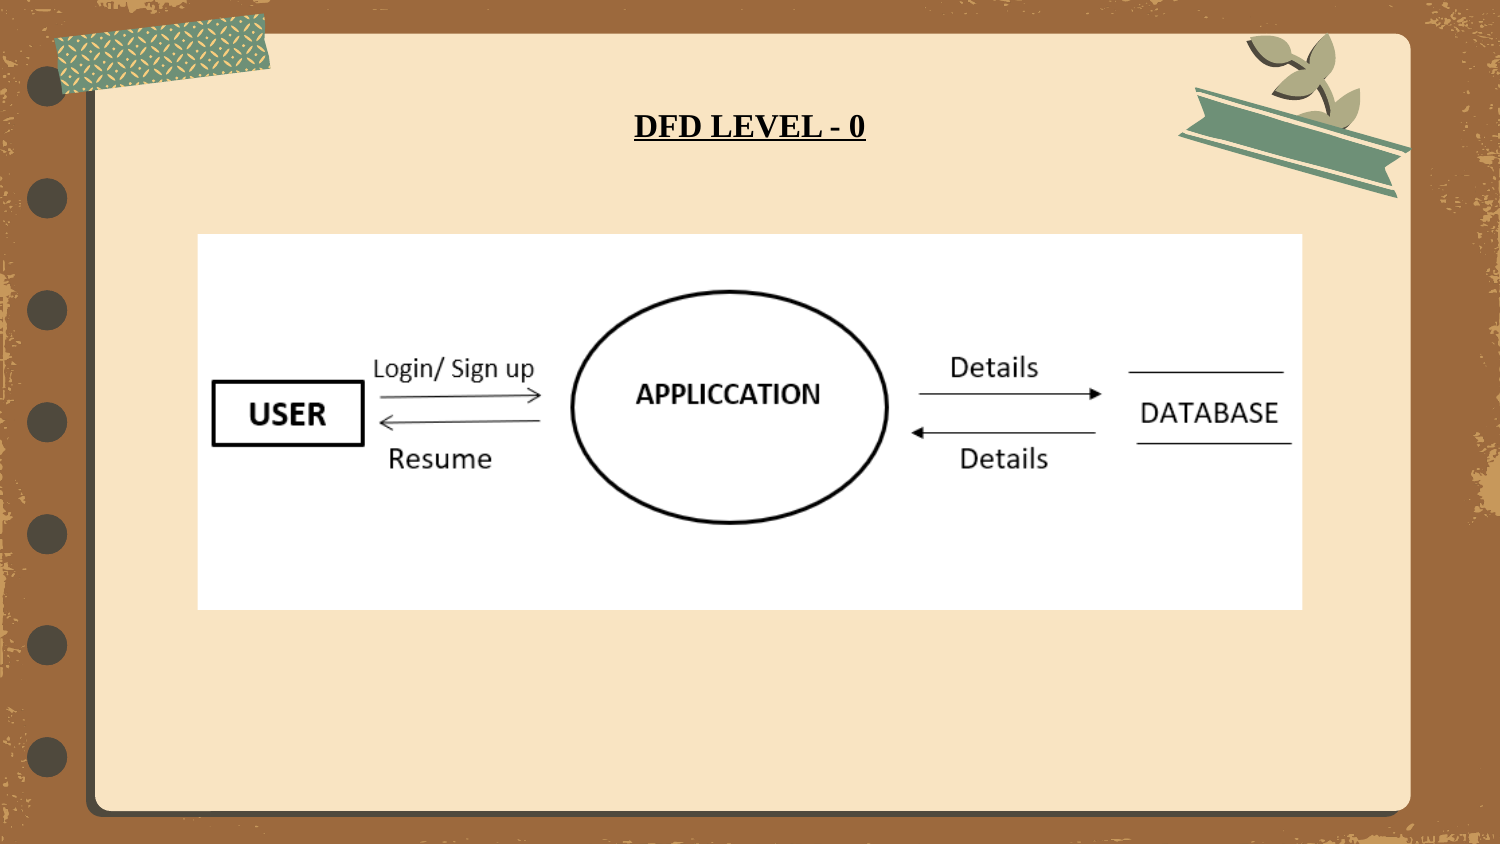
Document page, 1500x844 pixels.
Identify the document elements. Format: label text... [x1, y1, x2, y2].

text_box [27, 66, 65, 107]
text_box [27, 625, 68, 666]
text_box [56, 25, 269, 83]
text_box [27, 290, 68, 331]
text_box [27, 514, 68, 555]
picture [197, 233, 1303, 610]
text_box [27, 402, 68, 443]
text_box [1177, 0, 1413, 199]
text_box [27, 178, 68, 219]
subtitle DFD LEVEL - 0 [539, 83, 961, 165]
text_box [27, 737, 68, 778]
